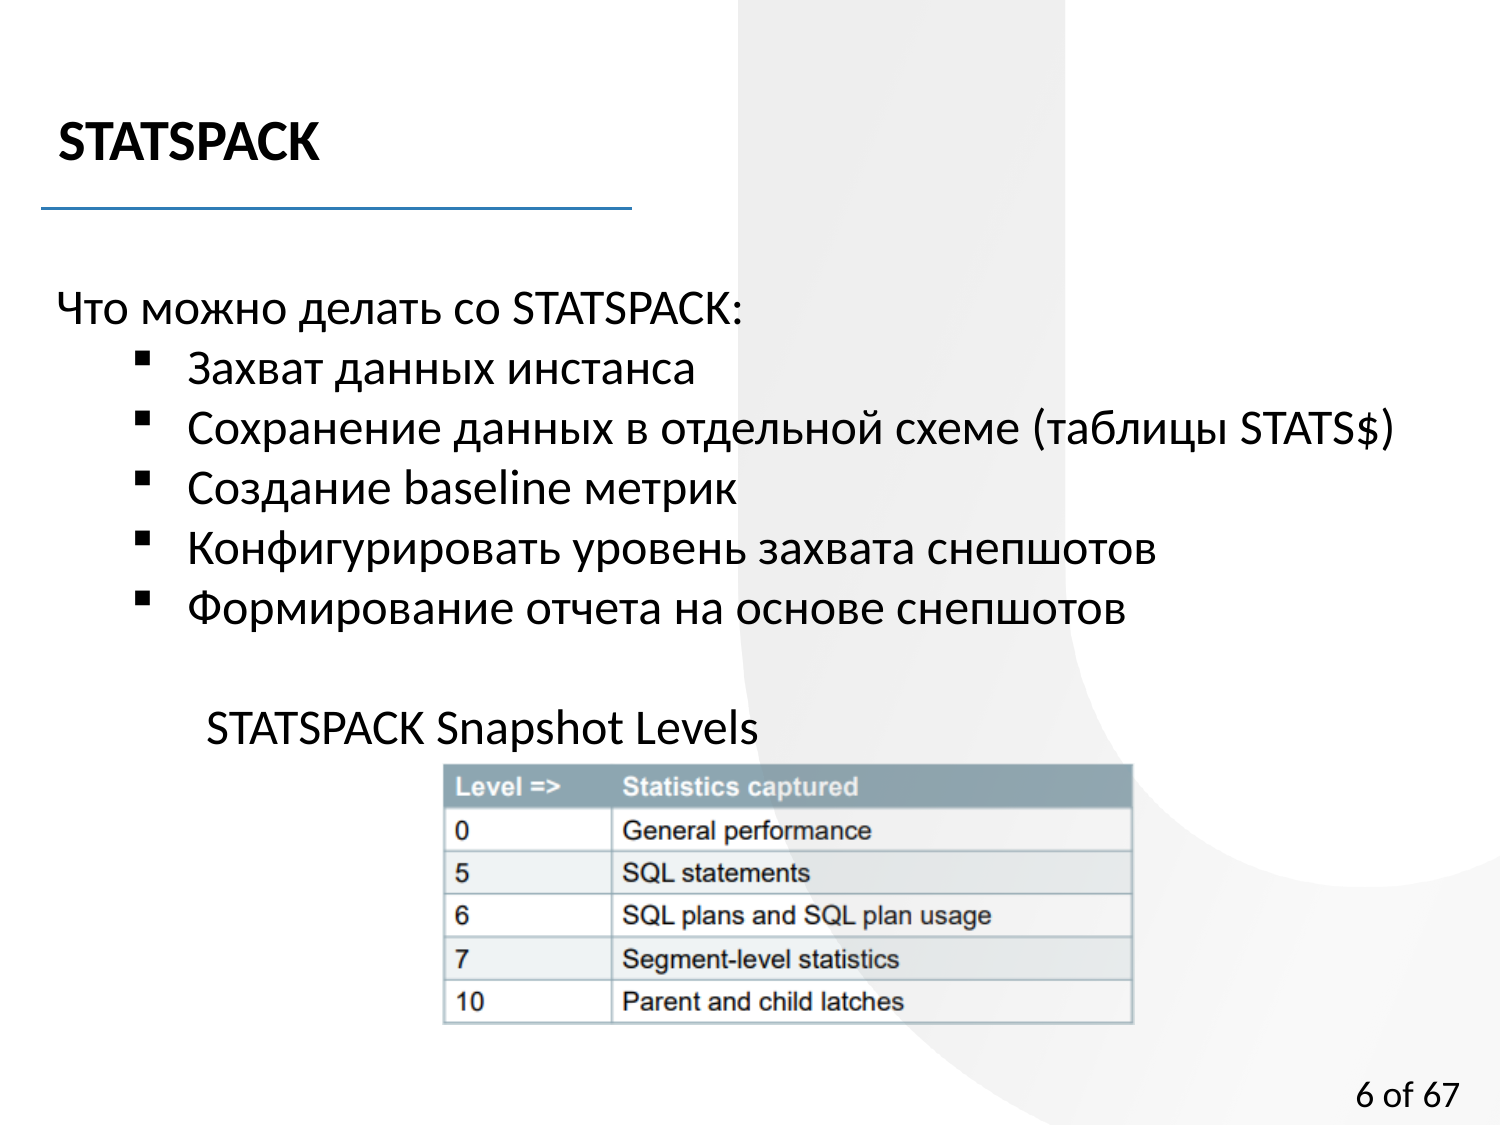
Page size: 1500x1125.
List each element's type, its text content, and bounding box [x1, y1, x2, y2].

text_box Что можно делать со STATSPACK: Захват данных инстанса Сохранение данных в отдельной схеме (таблицы STATS$) Создание baseline метрик Конфигурировать уровень захвата снепшотов Формирование отчета на основе снепшотов STATSPACK Snapshot Levels [41, 267, 732, 762]
picture [442, 0, 1500, 1125]
text_box STATSPACK [43, 95, 336, 180]
